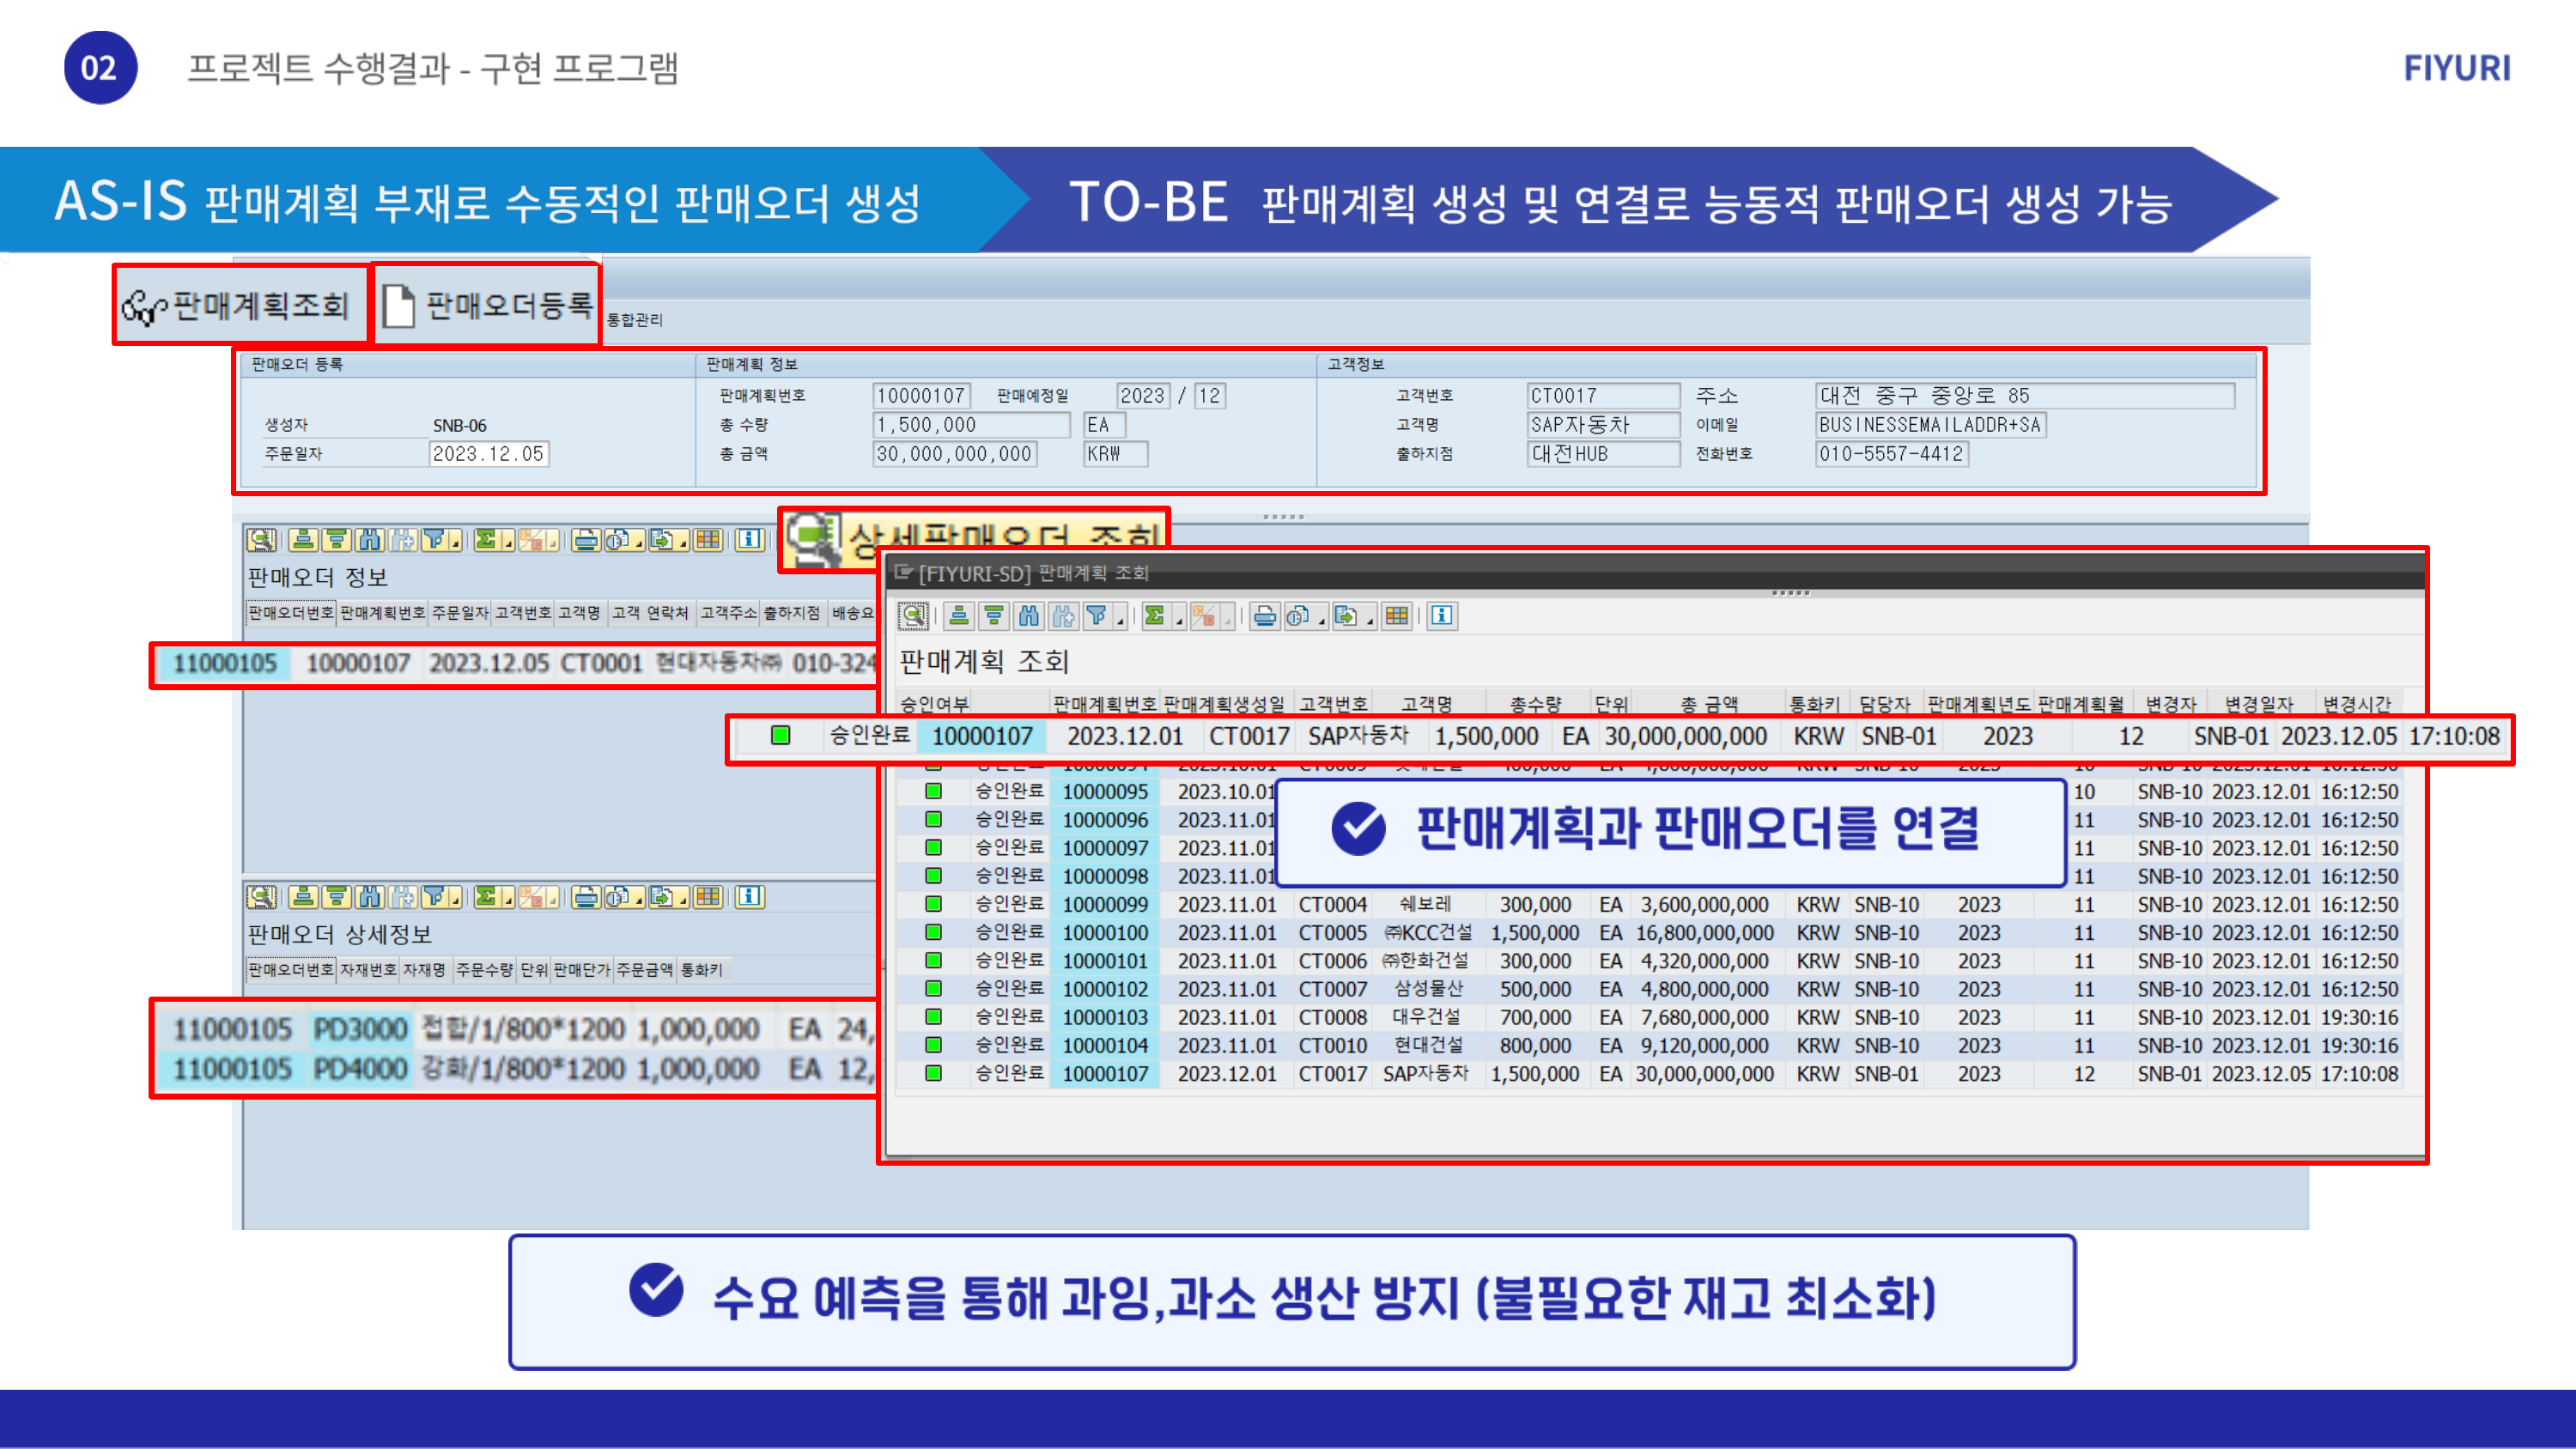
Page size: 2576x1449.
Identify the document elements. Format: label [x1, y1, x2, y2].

picture [2320, 20, 2576, 125]
text_box [0, 147, 2329, 265]
text_box [0, 1390, 2576, 1449]
text_box [64, 22, 713, 126]
text_box [508, 1234, 2078, 1379]
text_box [1273, 774, 2069, 909]
picture [0, 133, 2512, 1230]
